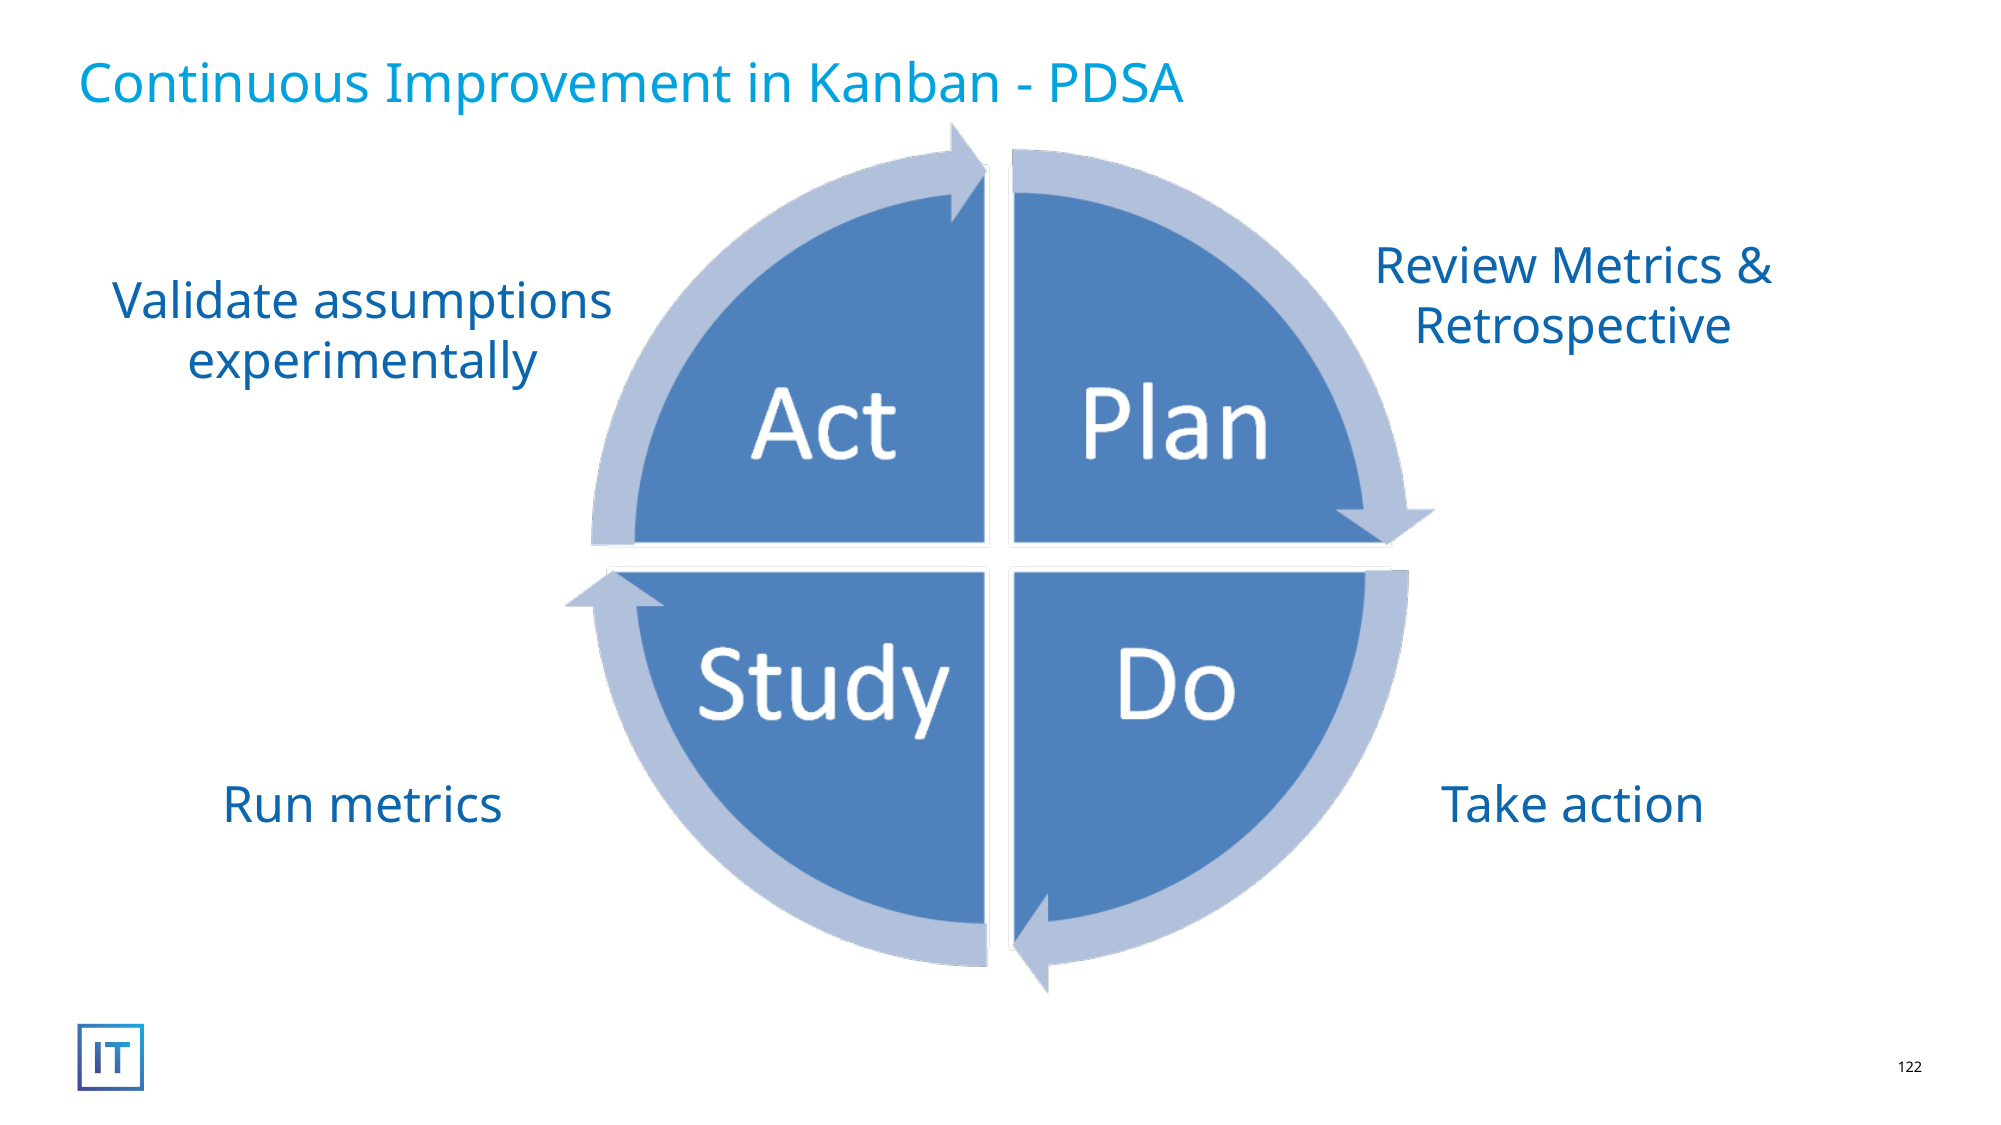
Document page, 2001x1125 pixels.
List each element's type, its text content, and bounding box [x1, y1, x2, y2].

picture [552, 110, 1448, 1012]
title Continuous Improvement in Kanban - PDSA [78, 48, 1922, 174]
text_box Review Metrics & Retrospective [1452, 225, 1871, 361]
text_box Validate assumptions experimentally [78, 261, 547, 397]
text_box Take action [1452, 765, 1721, 841]
picture [69, 1016, 154, 1098]
slide_number 122 [1857, 1057, 1923, 1087]
text_box Run metrics [207, 765, 518, 841]
